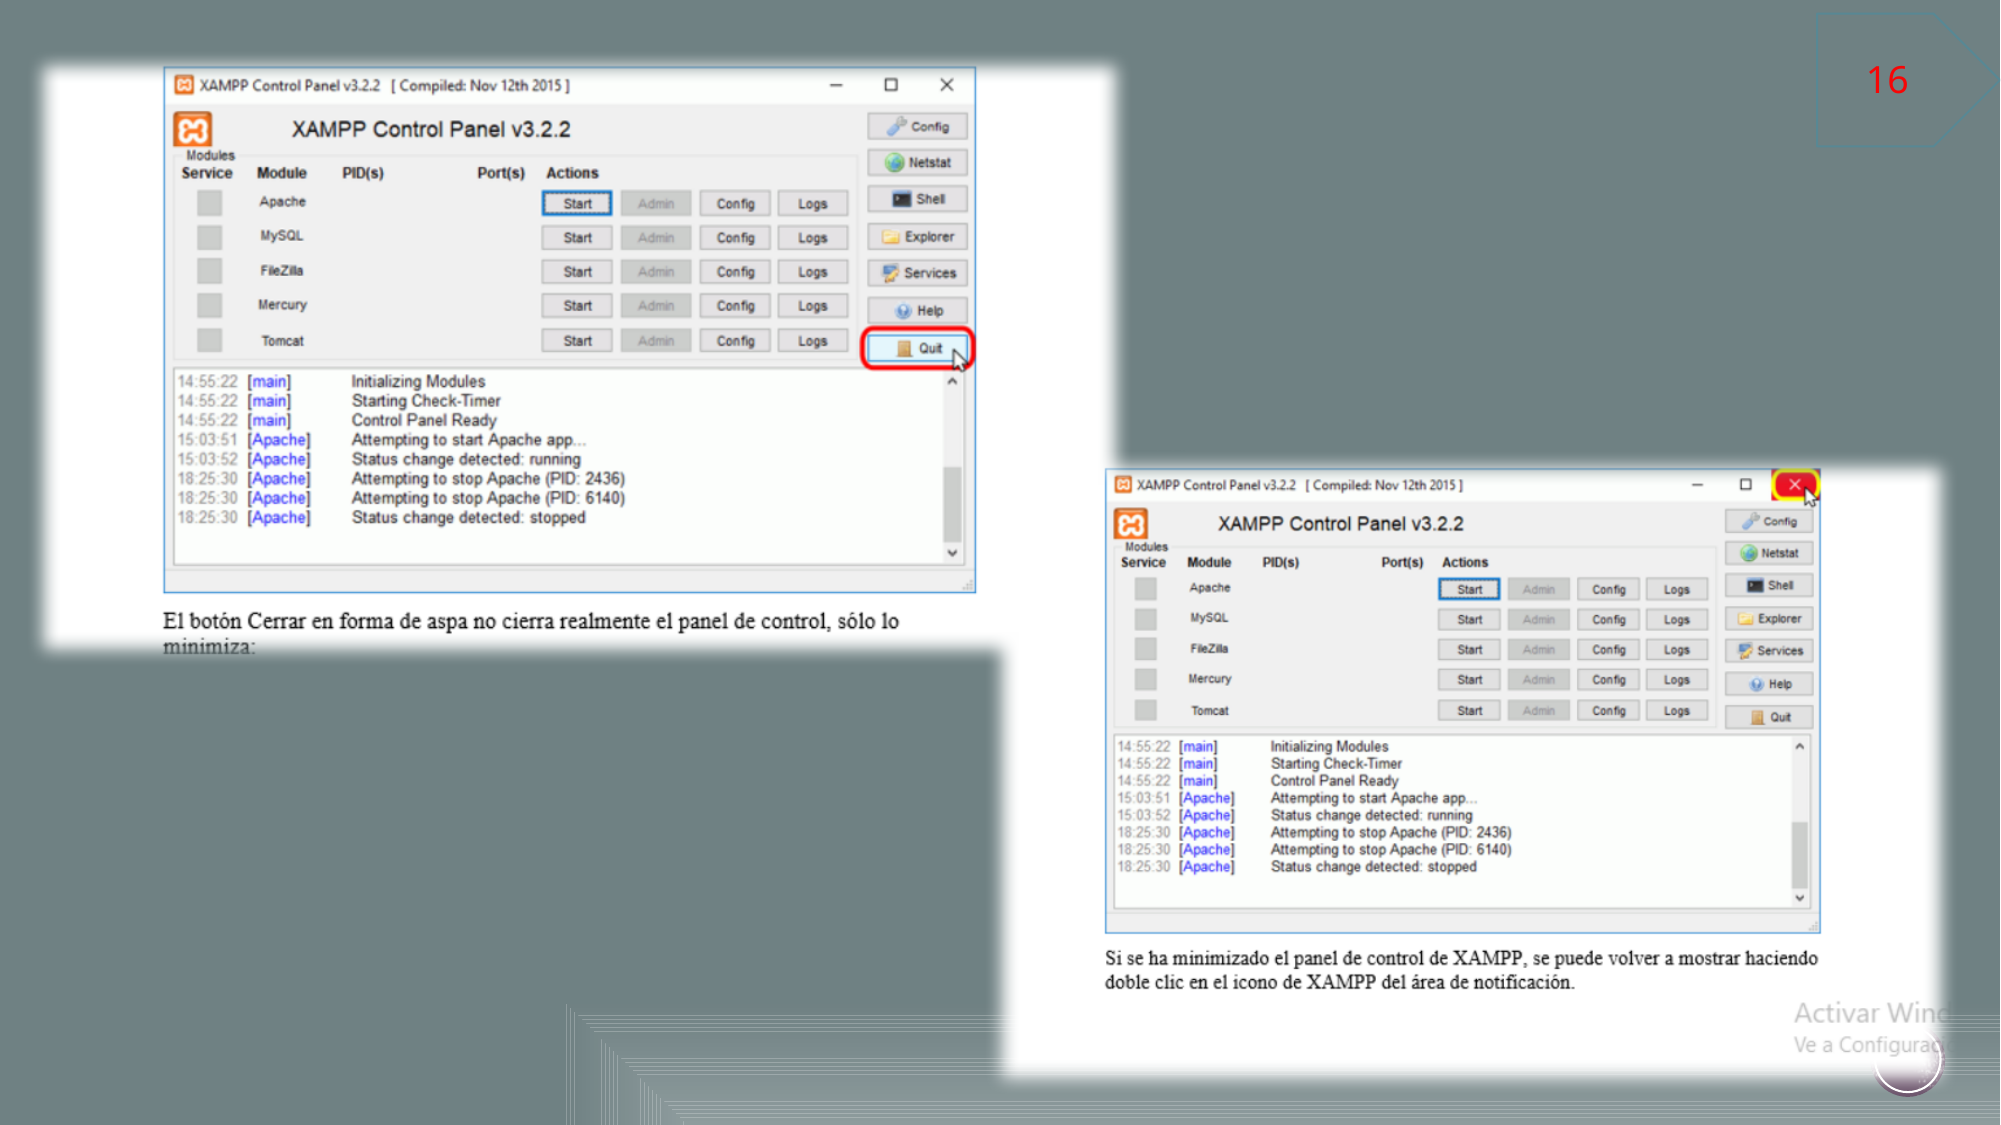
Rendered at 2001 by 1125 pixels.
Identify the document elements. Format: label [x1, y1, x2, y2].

picture [28, 51, 1958, 1096]
